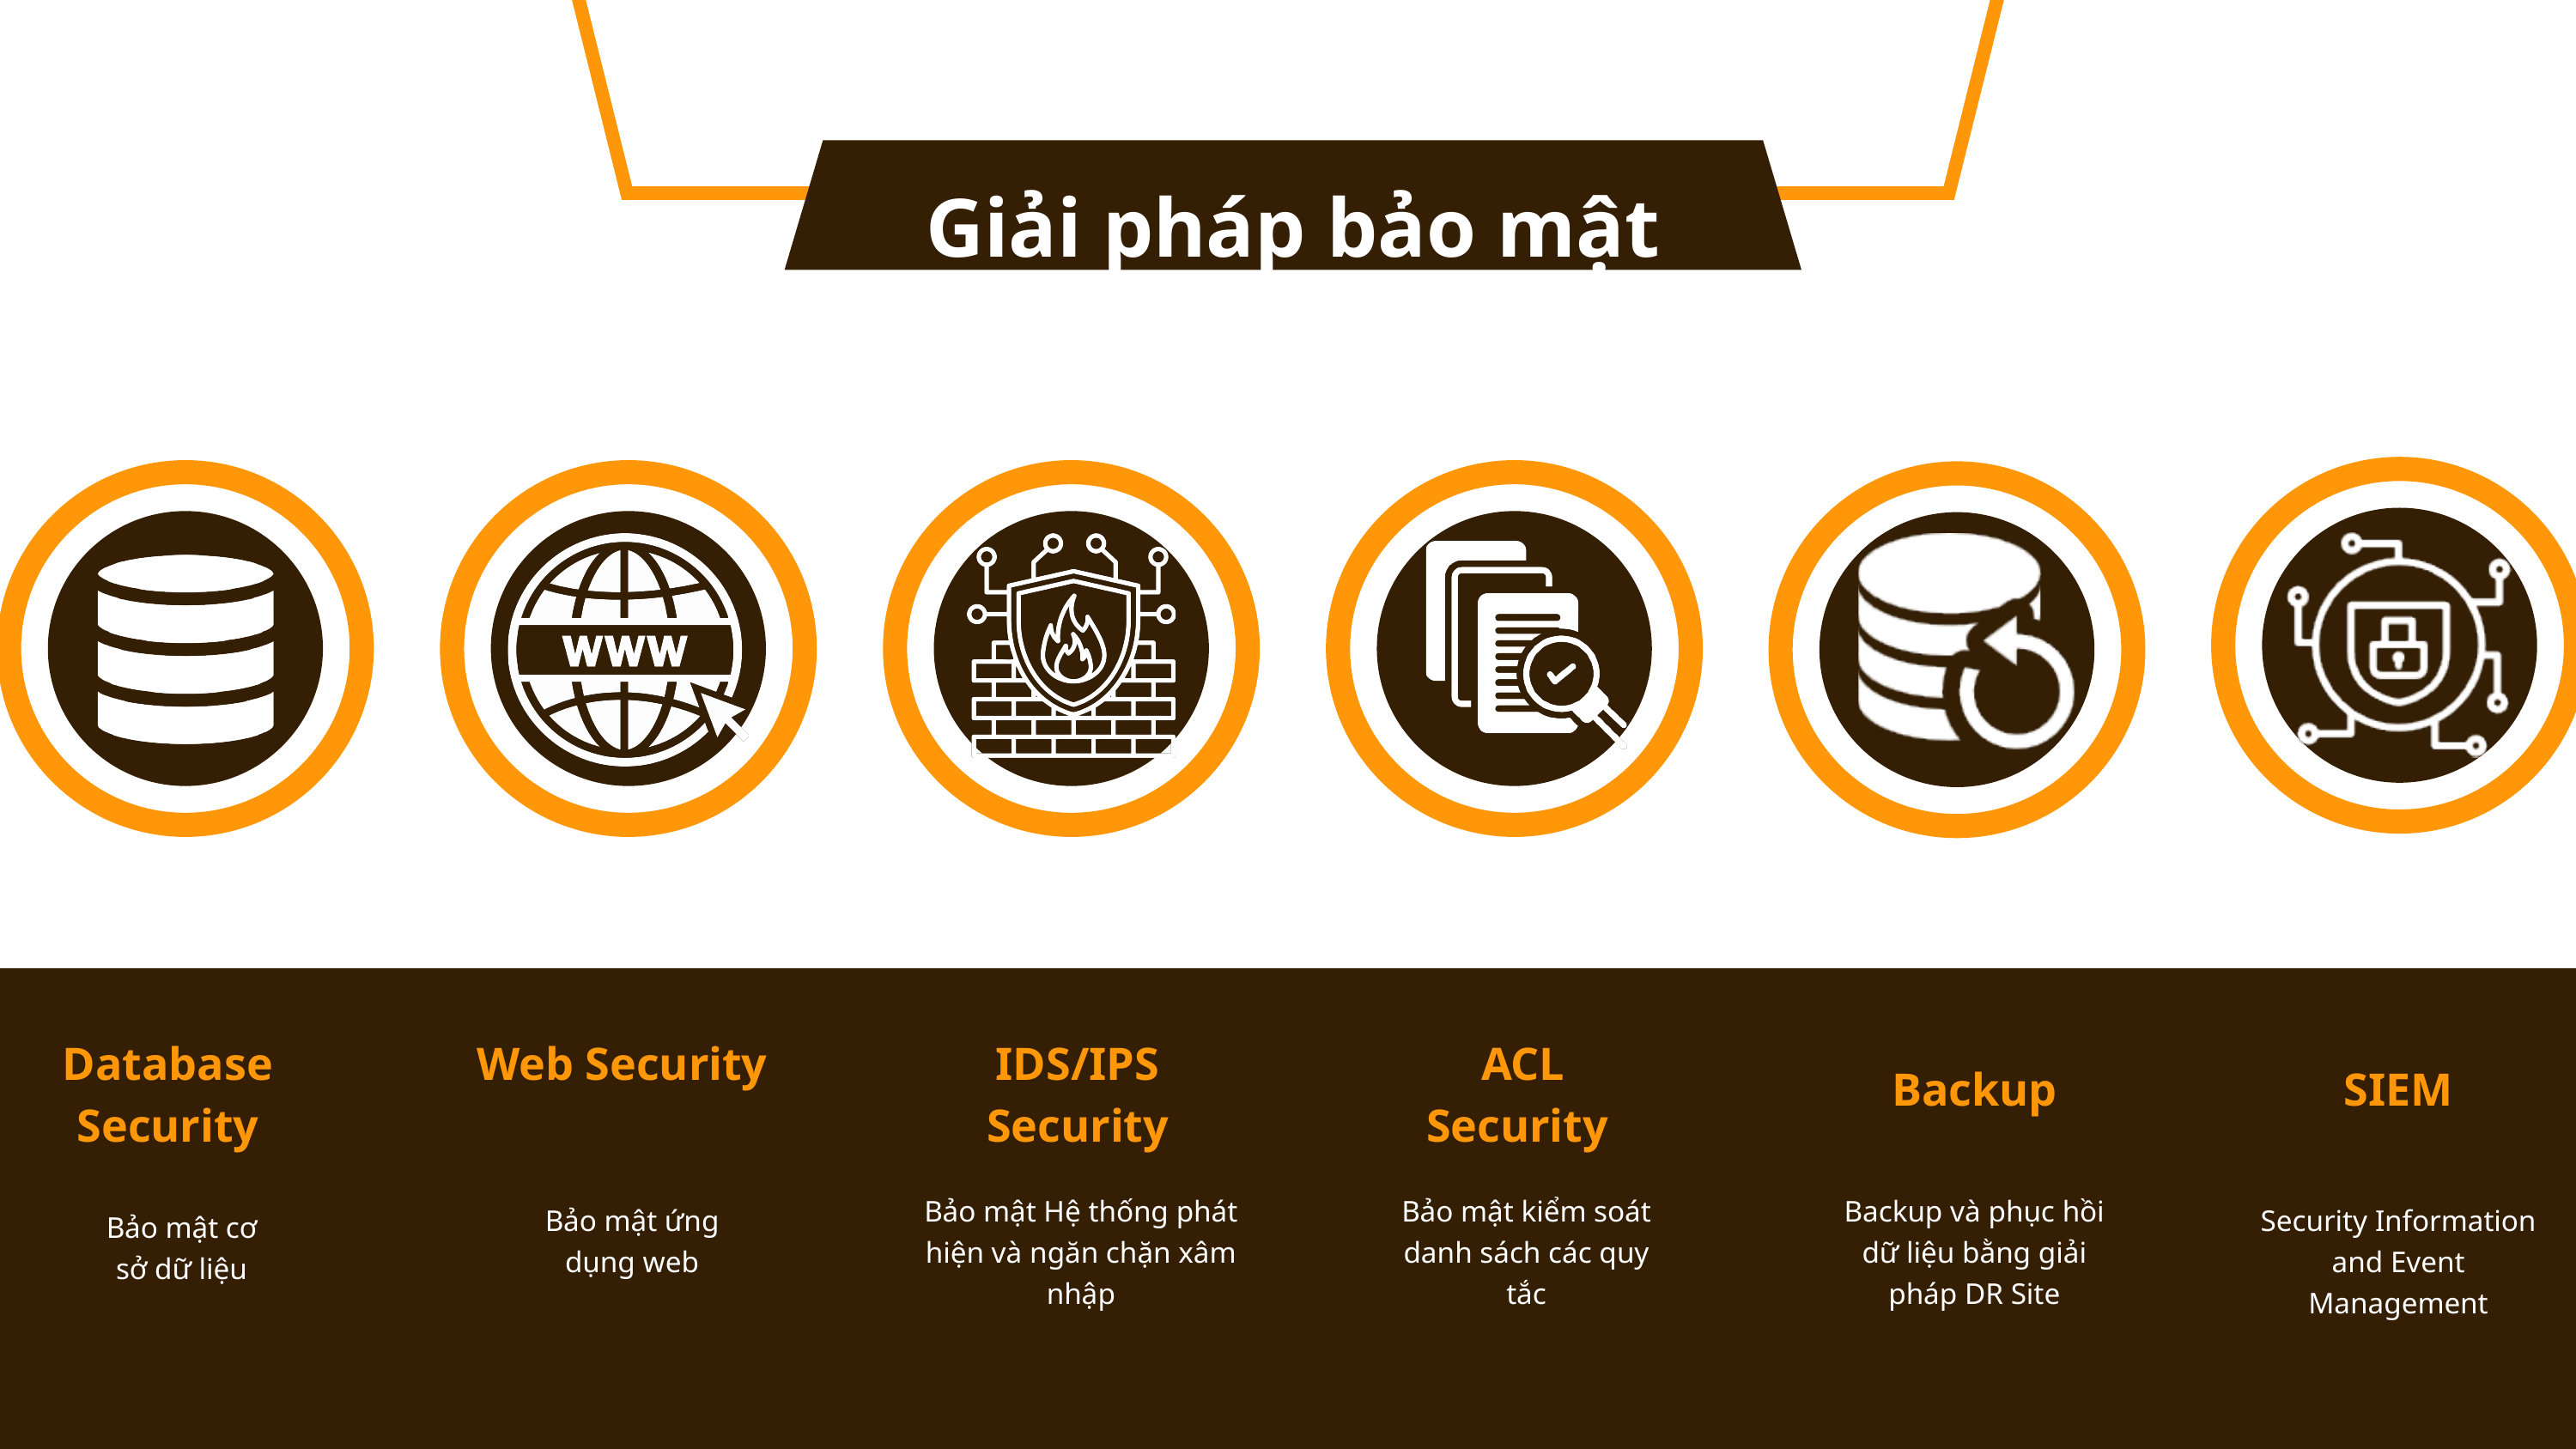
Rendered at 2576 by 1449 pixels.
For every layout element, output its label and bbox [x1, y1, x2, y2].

text_box [1376, 511, 1652, 786]
text_box [47, 511, 324, 786]
text_box [2222, 468, 2576, 822]
text_box [1819, 512, 2095, 788]
text_box [1780, 473, 2134, 827]
text_box [0, 940, 2576, 1449]
text_box [9, 471, 362, 826]
text_box [490, 511, 767, 786]
text_box [895, 471, 1249, 826]
text_box [784, 132, 1802, 270]
text_box [2262, 507, 2537, 784]
text_box [1337, 471, 1692, 826]
text_box [452, 471, 805, 826]
text_box [933, 511, 1210, 786]
text_box [561, 0, 2015, 194]
